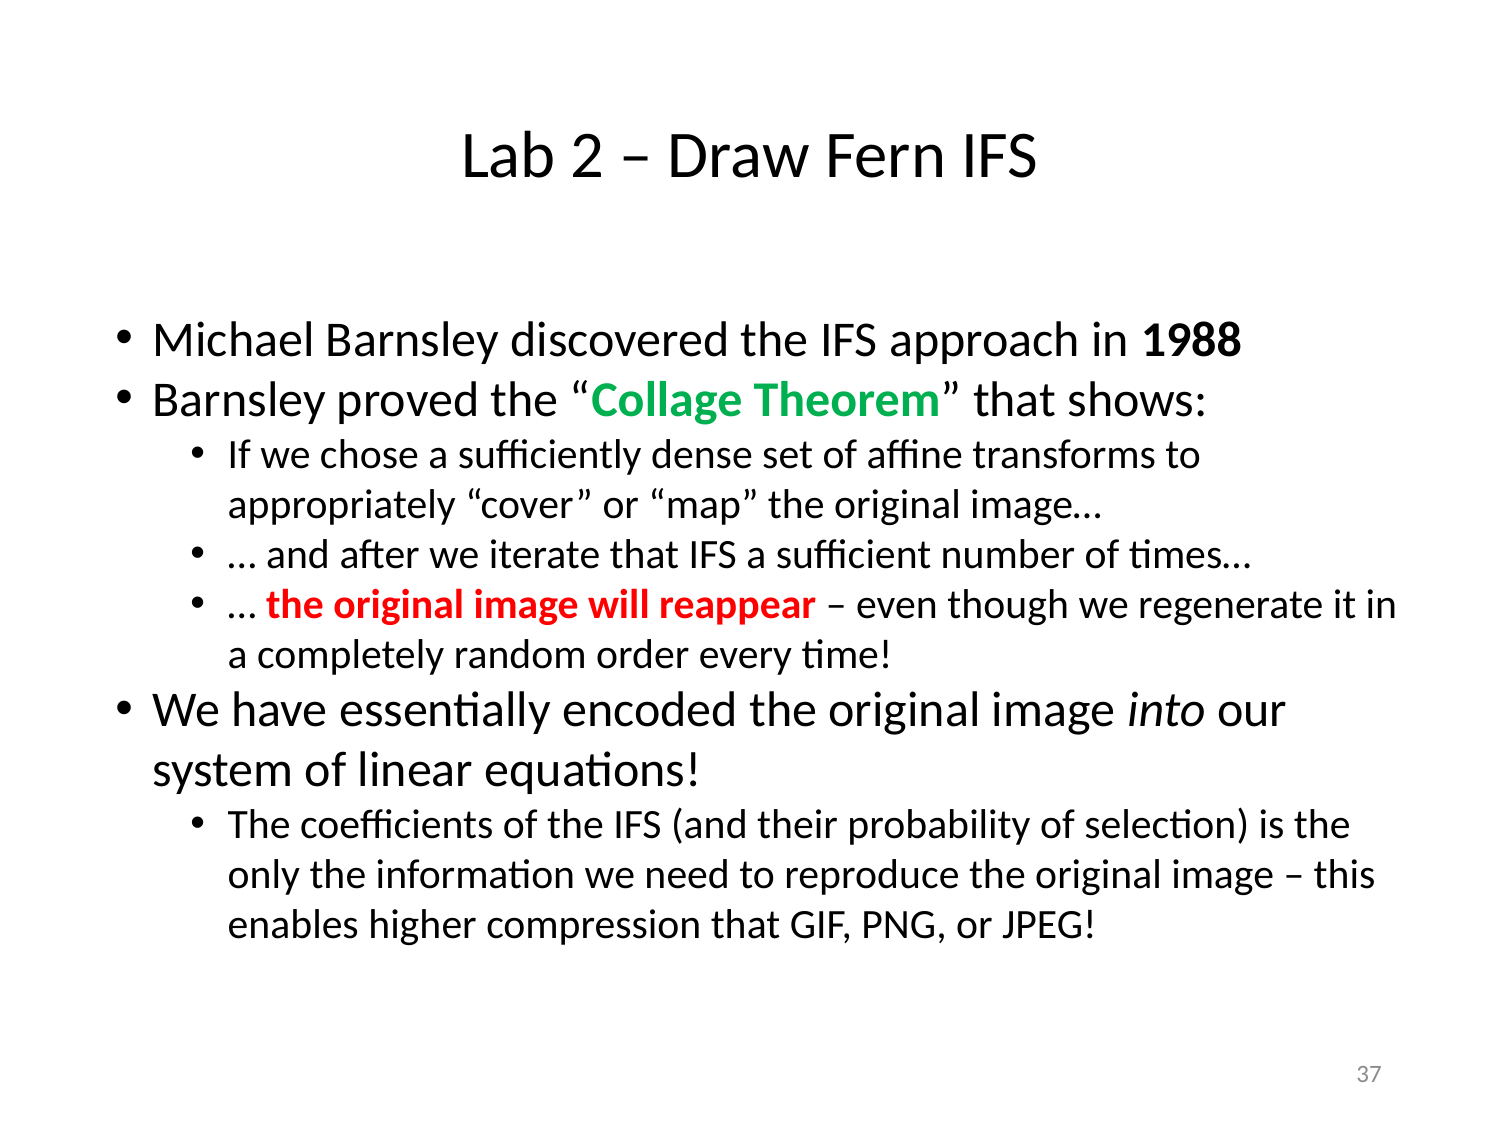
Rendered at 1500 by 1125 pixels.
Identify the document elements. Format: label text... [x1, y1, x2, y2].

text_box <number> [1059, 1042, 1397, 1103]
text_box Michael Barnsley discovered the IFS approach in 1988 Barnsley proved the “Collage Theorem” that shows: If we chose a sufficiently dense set of affine transforms to appropriately “cover” or “map” the original image… … and after we iterate that IFS a sufficient number of times… … the original image will reappear – even though we regenerate it in a completely random order every time! We have essentially encoded the original image into our system of linear equations! The coefficients of the IFS (and their probability of selection) is the only the information we need to reproduce the original image – this enables higher compression that GIF, PNG, or JPEG! [100, 299, 1414, 1094]
text_box Lab 2 – Draw Fern IFS [103, 59, 1397, 241]
